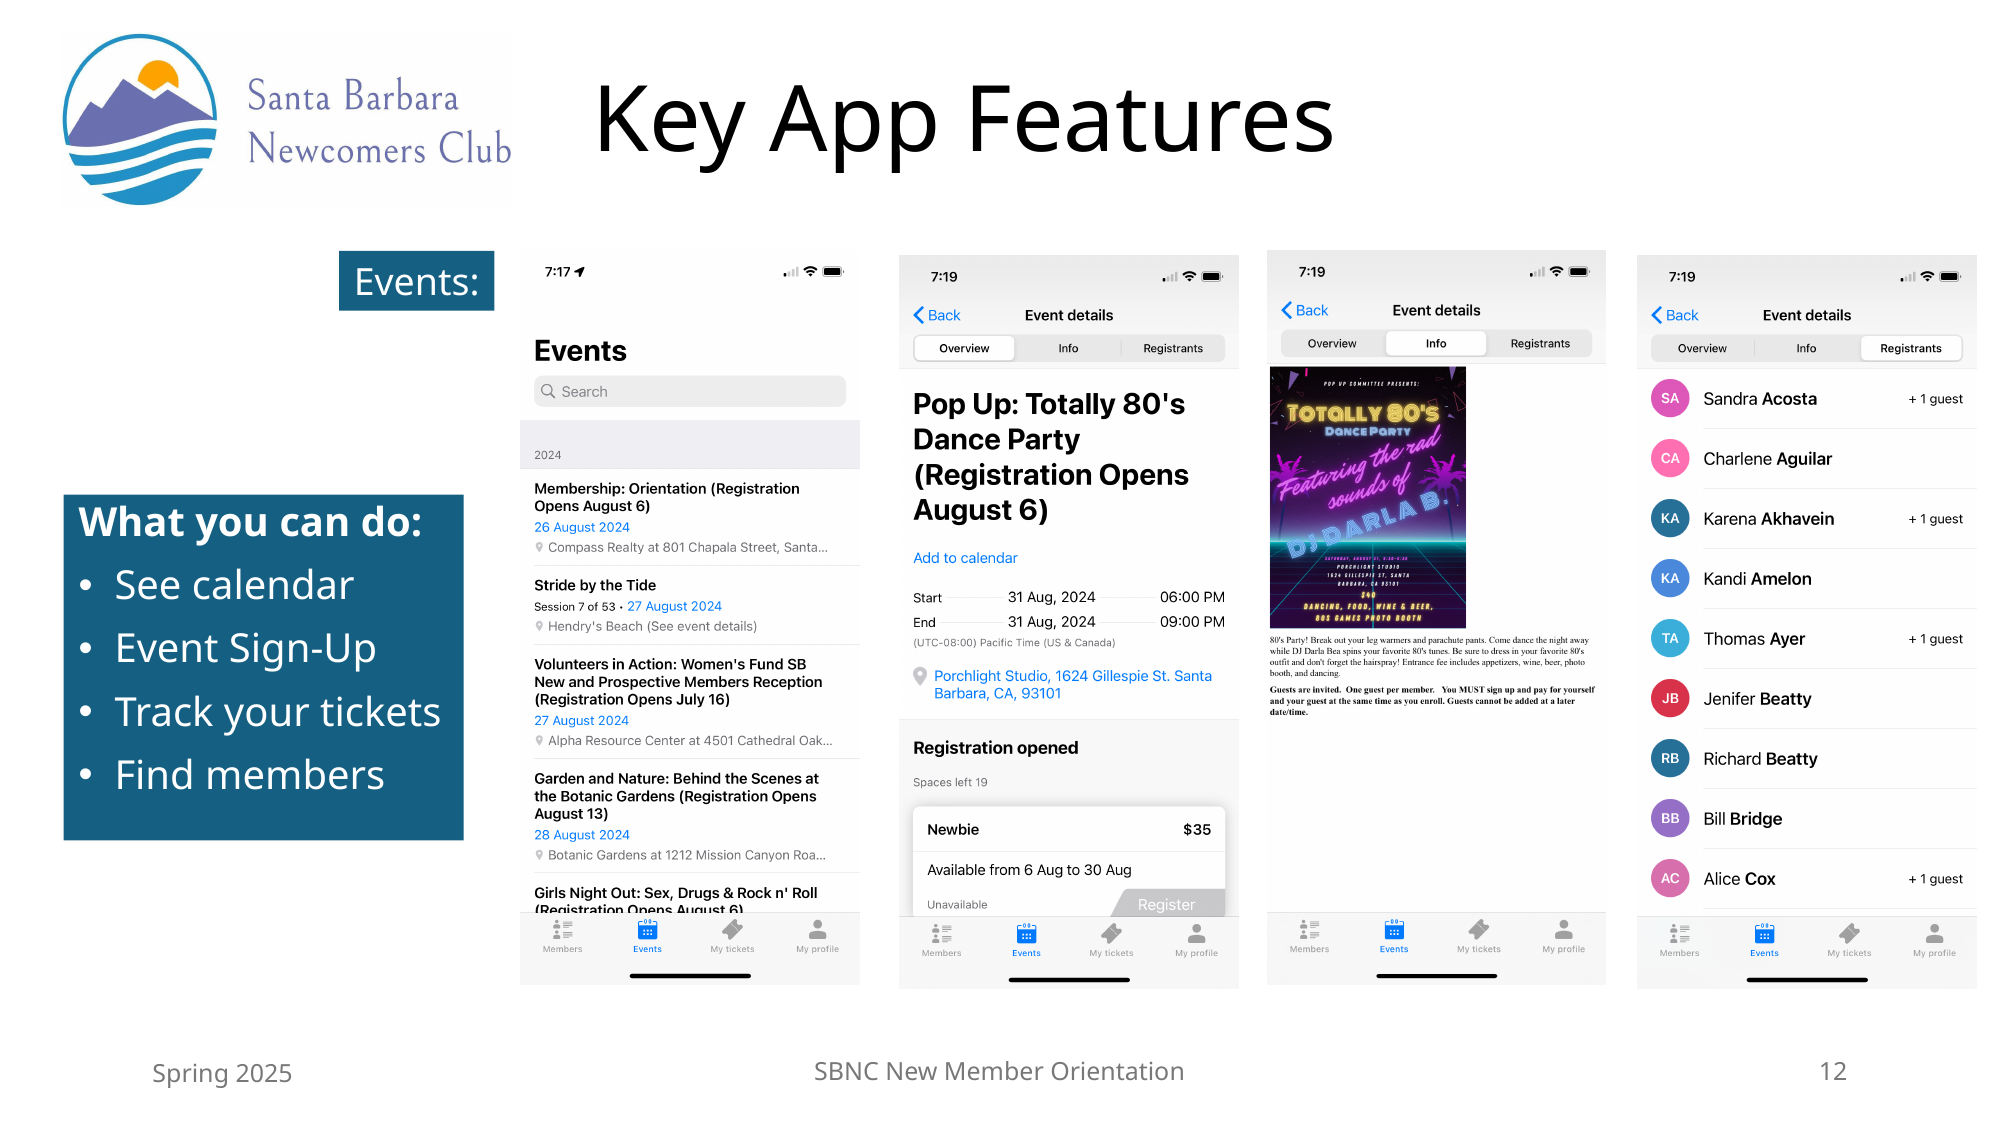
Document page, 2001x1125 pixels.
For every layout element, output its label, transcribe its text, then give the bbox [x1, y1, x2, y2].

footer SBNC New Member Orientation [662, 1042, 1338, 1103]
picture [899, 254, 1239, 990]
picture [61, 32, 512, 207]
title Key App Features [577, 37, 1757, 207]
picture [1266, 250, 1607, 985]
slide_number 12 [1412, 1042, 1863, 1103]
picture [1637, 254, 1977, 990]
slide_number Spring 2025 [137, 1042, 588, 1103]
picture [519, 250, 860, 985]
text_box Events: [339, 250, 495, 311]
list What you can do: See calendar Event Sign-Up Track your tickets Find members [63, 494, 464, 841]
